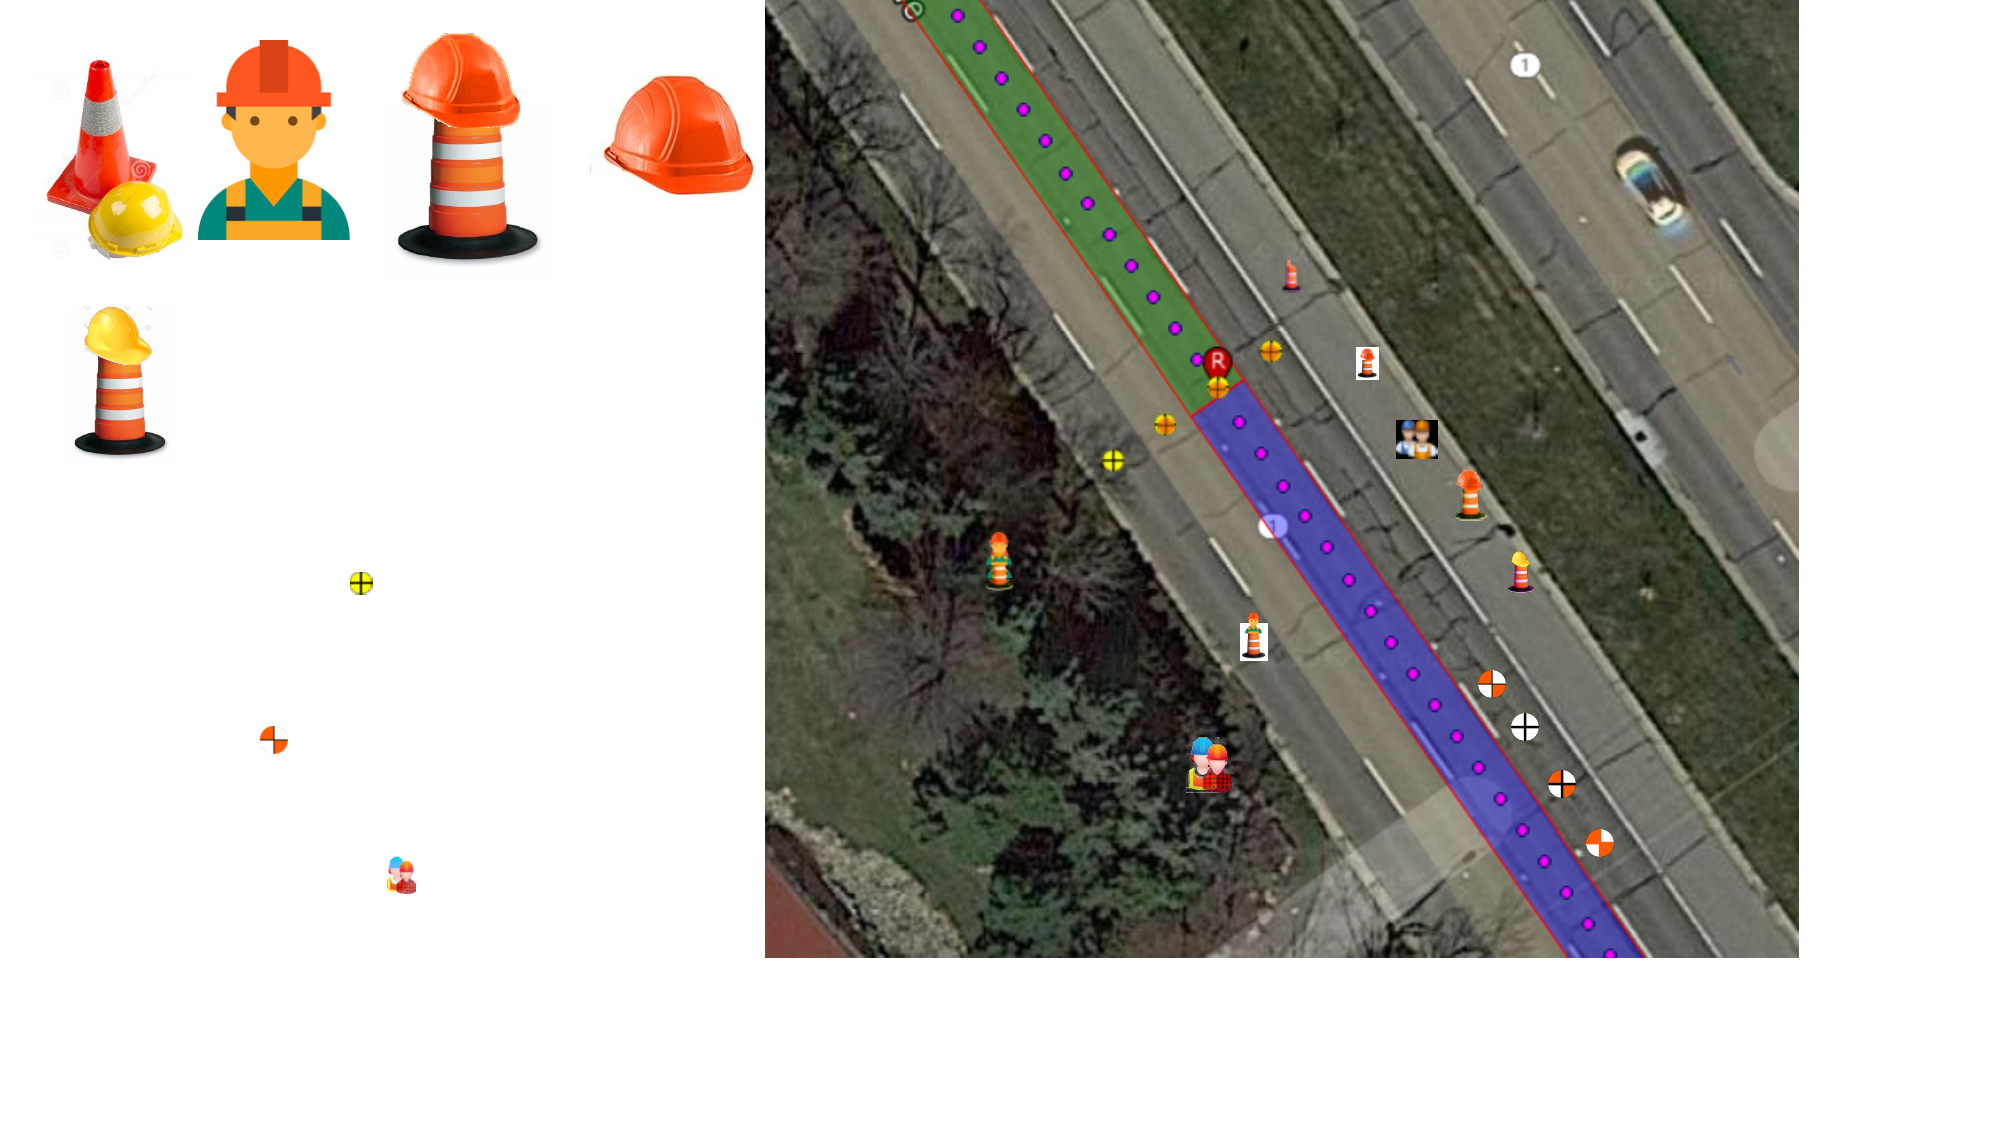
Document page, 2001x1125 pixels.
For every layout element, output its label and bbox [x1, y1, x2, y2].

picture [31, 54, 192, 261]
text_box [66, 306, 177, 467]
text_box [385, 33, 556, 279]
picture [197, 40, 350, 240]
picture [260, 726, 288, 754]
picture [349, 572, 373, 595]
picture [590, 0, 1799, 958]
picture [385, 856, 416, 894]
